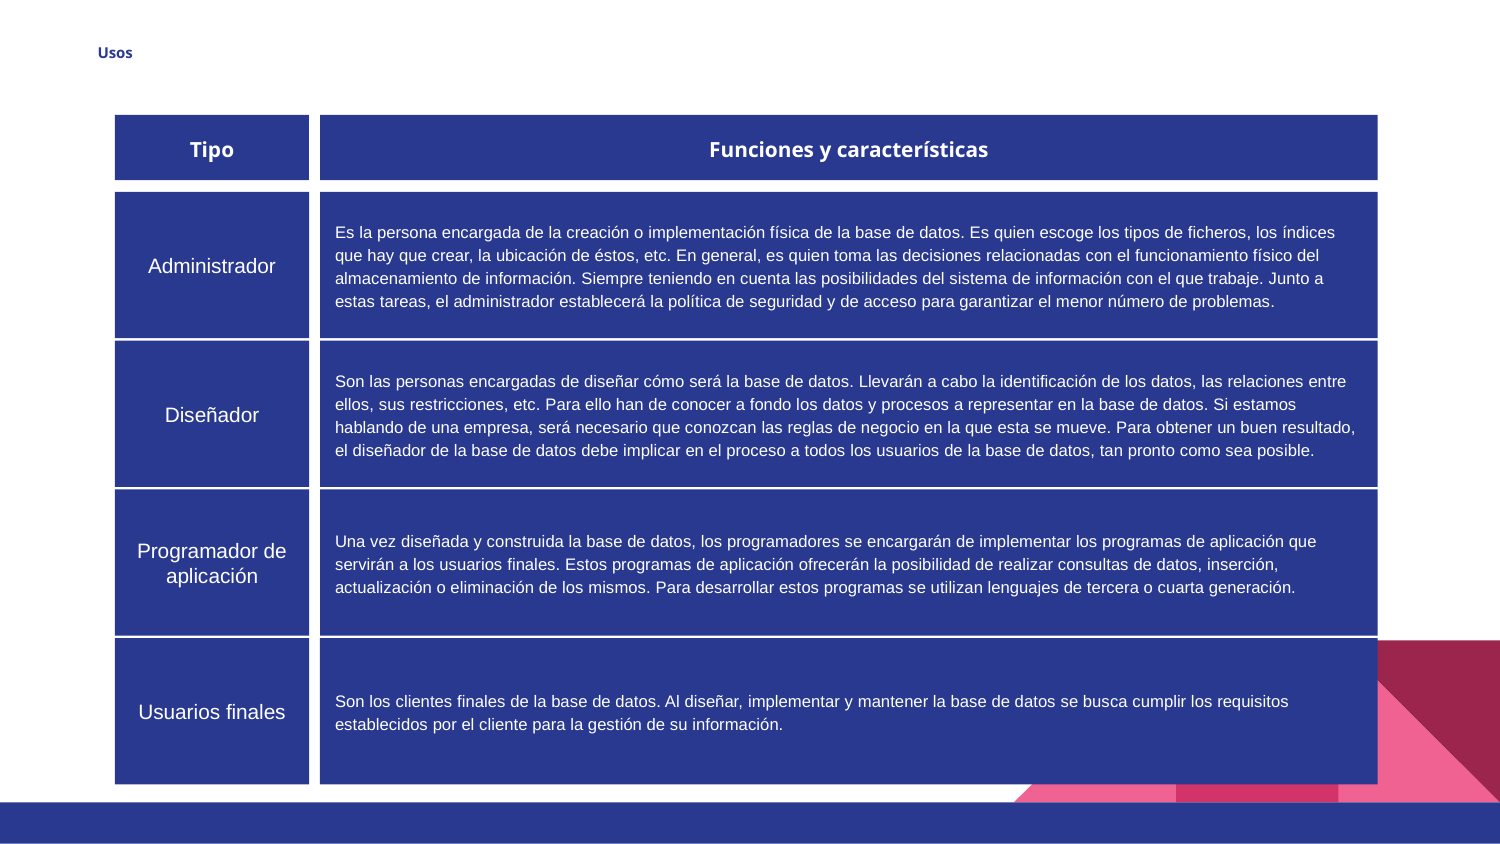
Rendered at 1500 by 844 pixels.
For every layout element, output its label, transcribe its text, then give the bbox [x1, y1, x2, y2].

list Usos [82, 26, 291, 102]
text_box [114, 191, 1378, 339]
text_box Tipo [114, 114, 309, 181]
text_box Funciones y características [320, 114, 1378, 181]
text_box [114, 340, 1378, 488]
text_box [114, 495, 1378, 636]
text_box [114, 637, 1378, 785]
